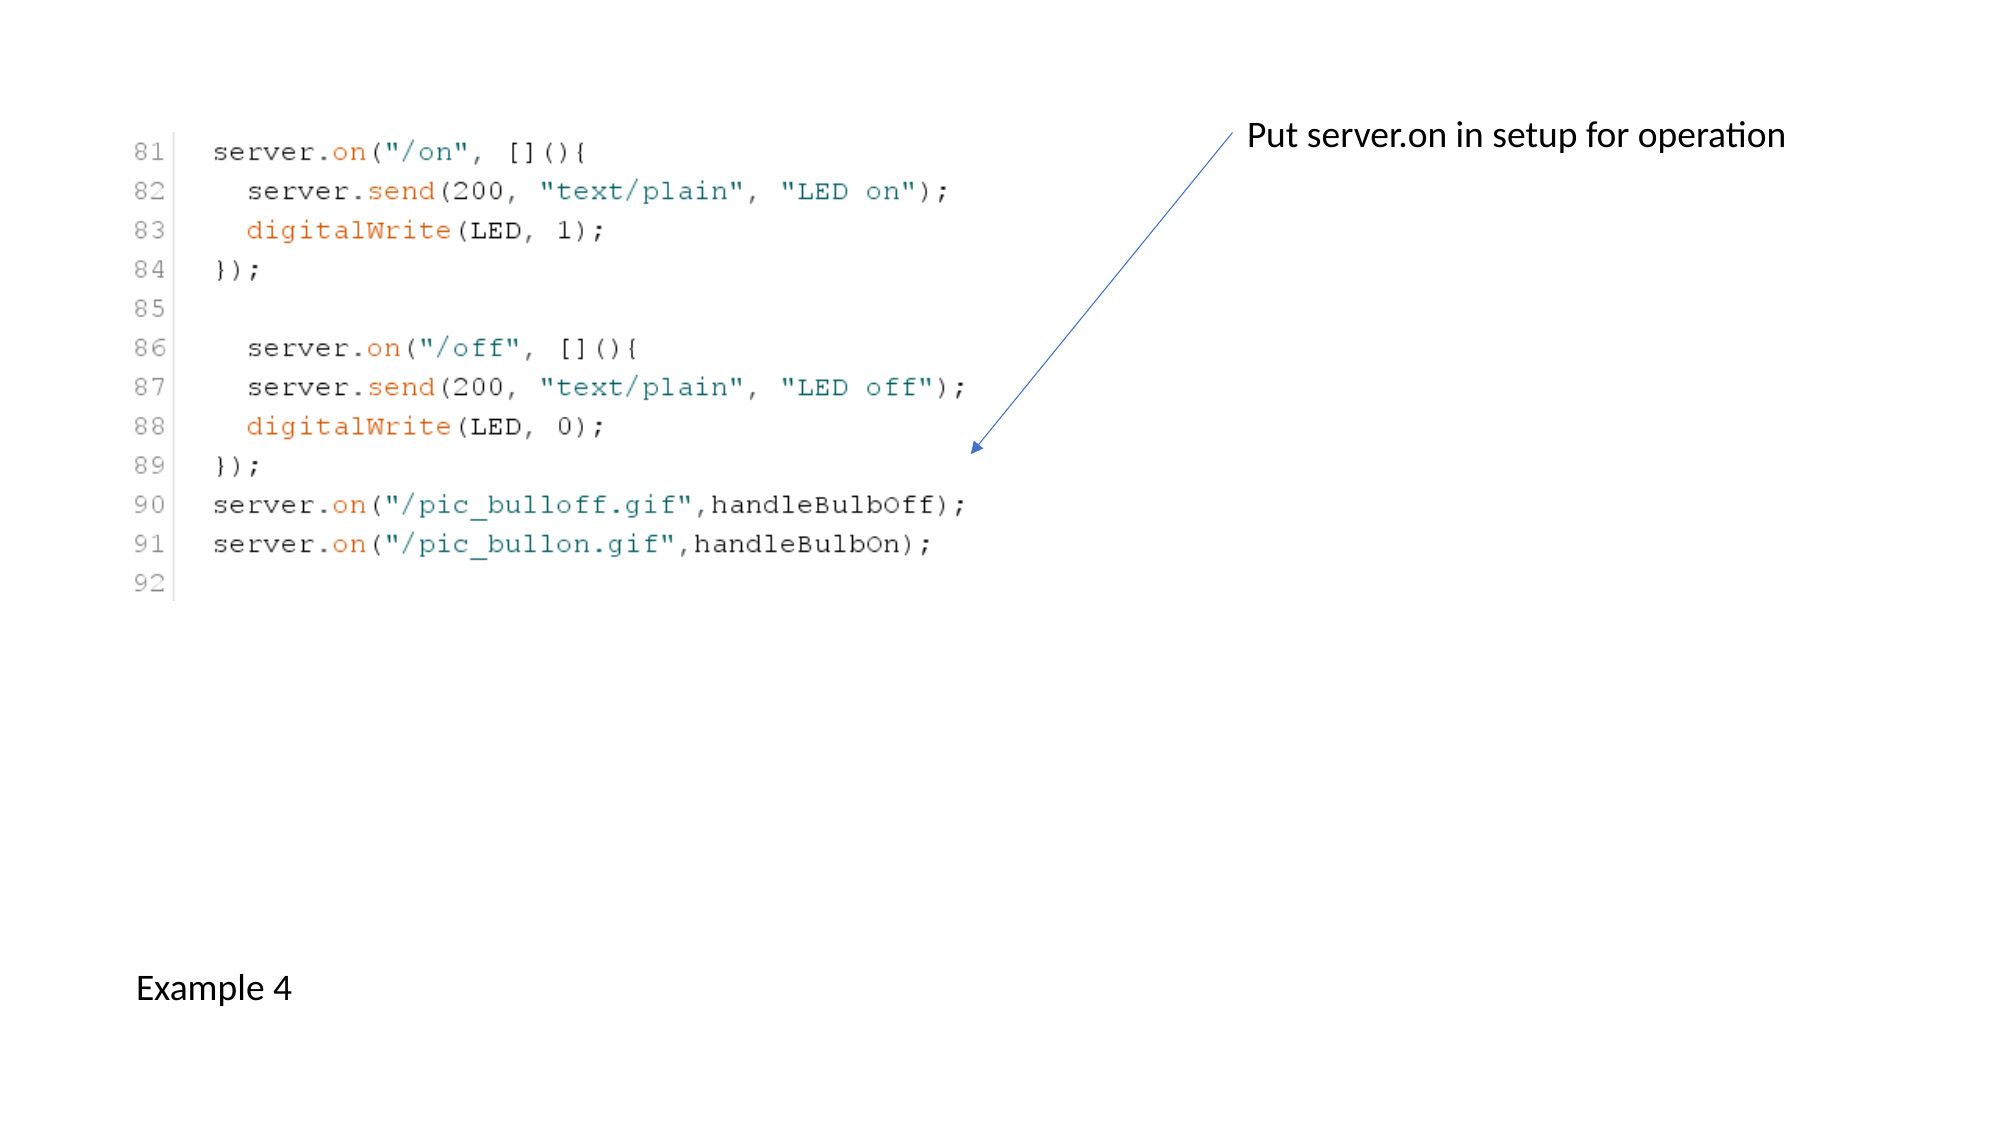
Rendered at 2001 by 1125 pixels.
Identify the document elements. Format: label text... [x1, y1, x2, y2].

text_box Example 4 [121, 955, 308, 1016]
text_box Put server.on in setup for operation [1232, 102, 1803, 163]
picture [120, 132, 1143, 601]
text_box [970, 133, 1230, 455]
